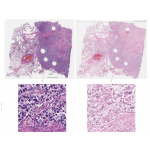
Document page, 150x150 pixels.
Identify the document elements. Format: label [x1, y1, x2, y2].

text_box [0, 0, 150, 150]
